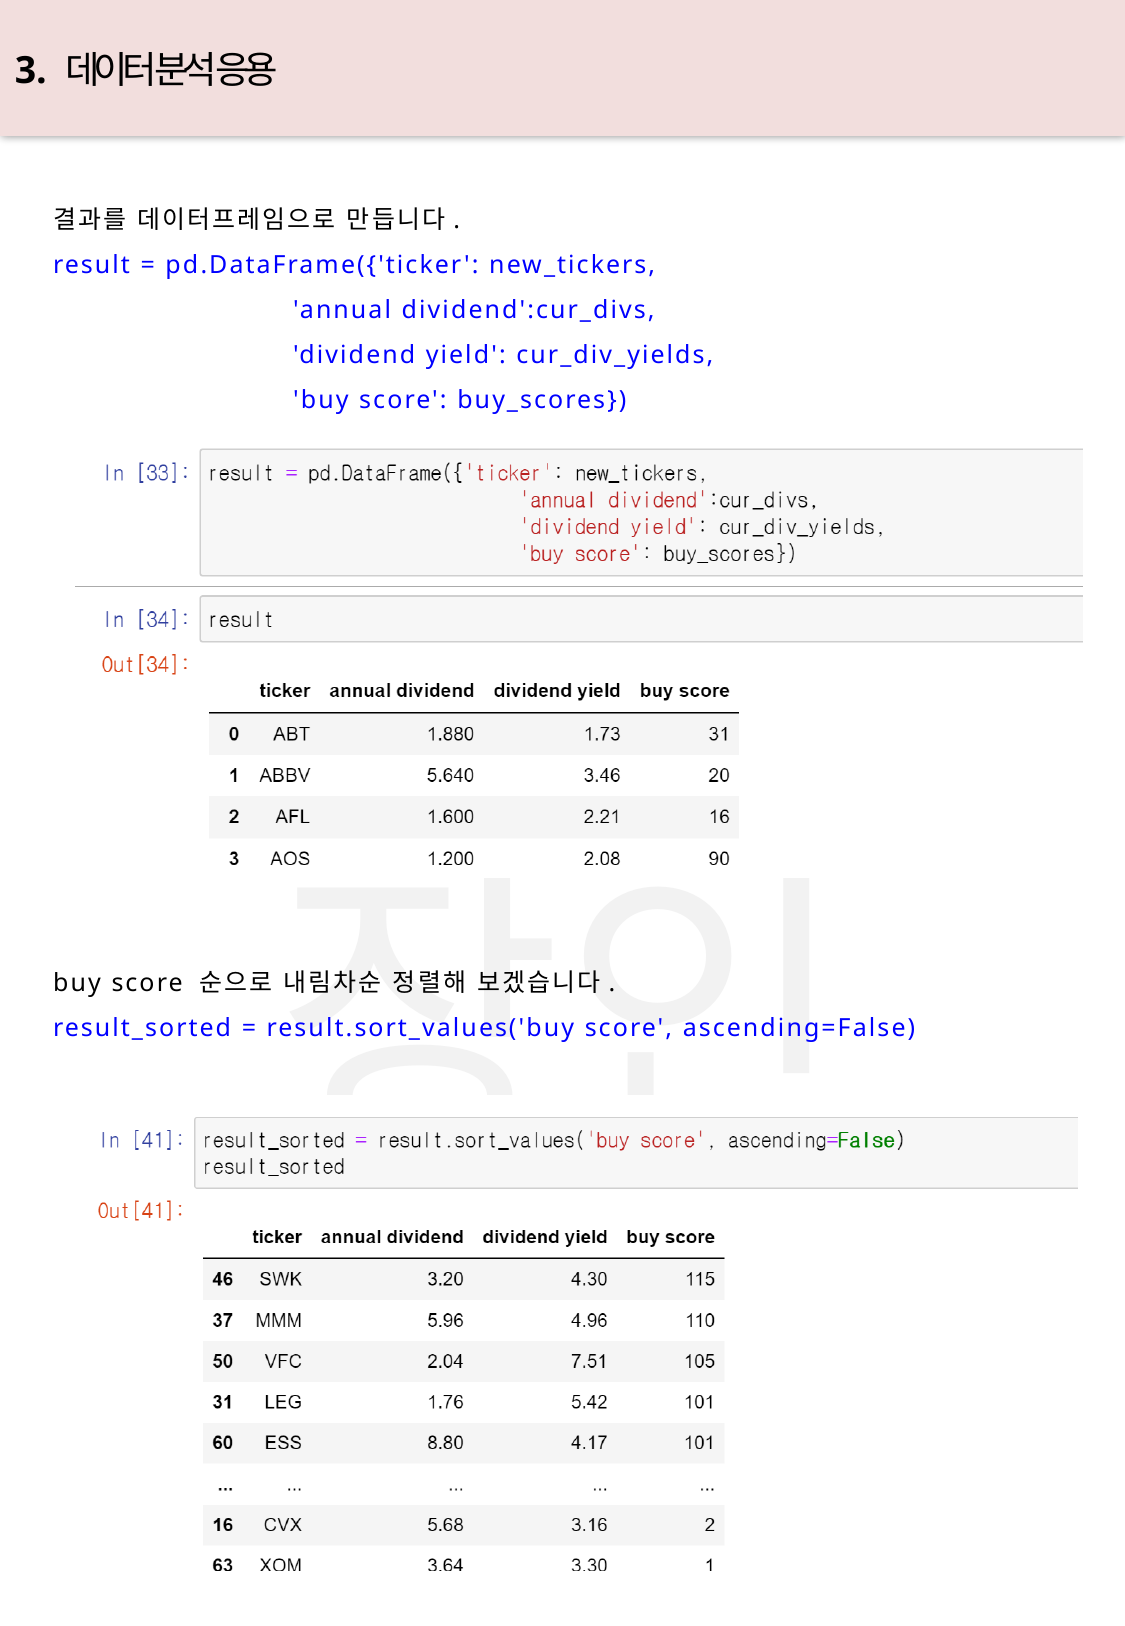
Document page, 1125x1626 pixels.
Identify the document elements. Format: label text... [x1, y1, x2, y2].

text_box 결과를 데이터프레임으로 만듭니다. result = pd.DataFrame({'ticker': new_tickers, 'annual dividend':cur_divs, 'dividend yield': cur_div_yields, 'buy score': buy_scores}) buy score 순으로 내림차순 정렬해 보겠습니다. result_sorted = result.sort_values('buy score', ascending=False) [38, 181, 1087, 1571]
text_box 3. 데이터 분석 응용 [0, 0, 1125, 136]
picture [75, 433, 1083, 878]
picture [75, 1095, 1078, 1571]
